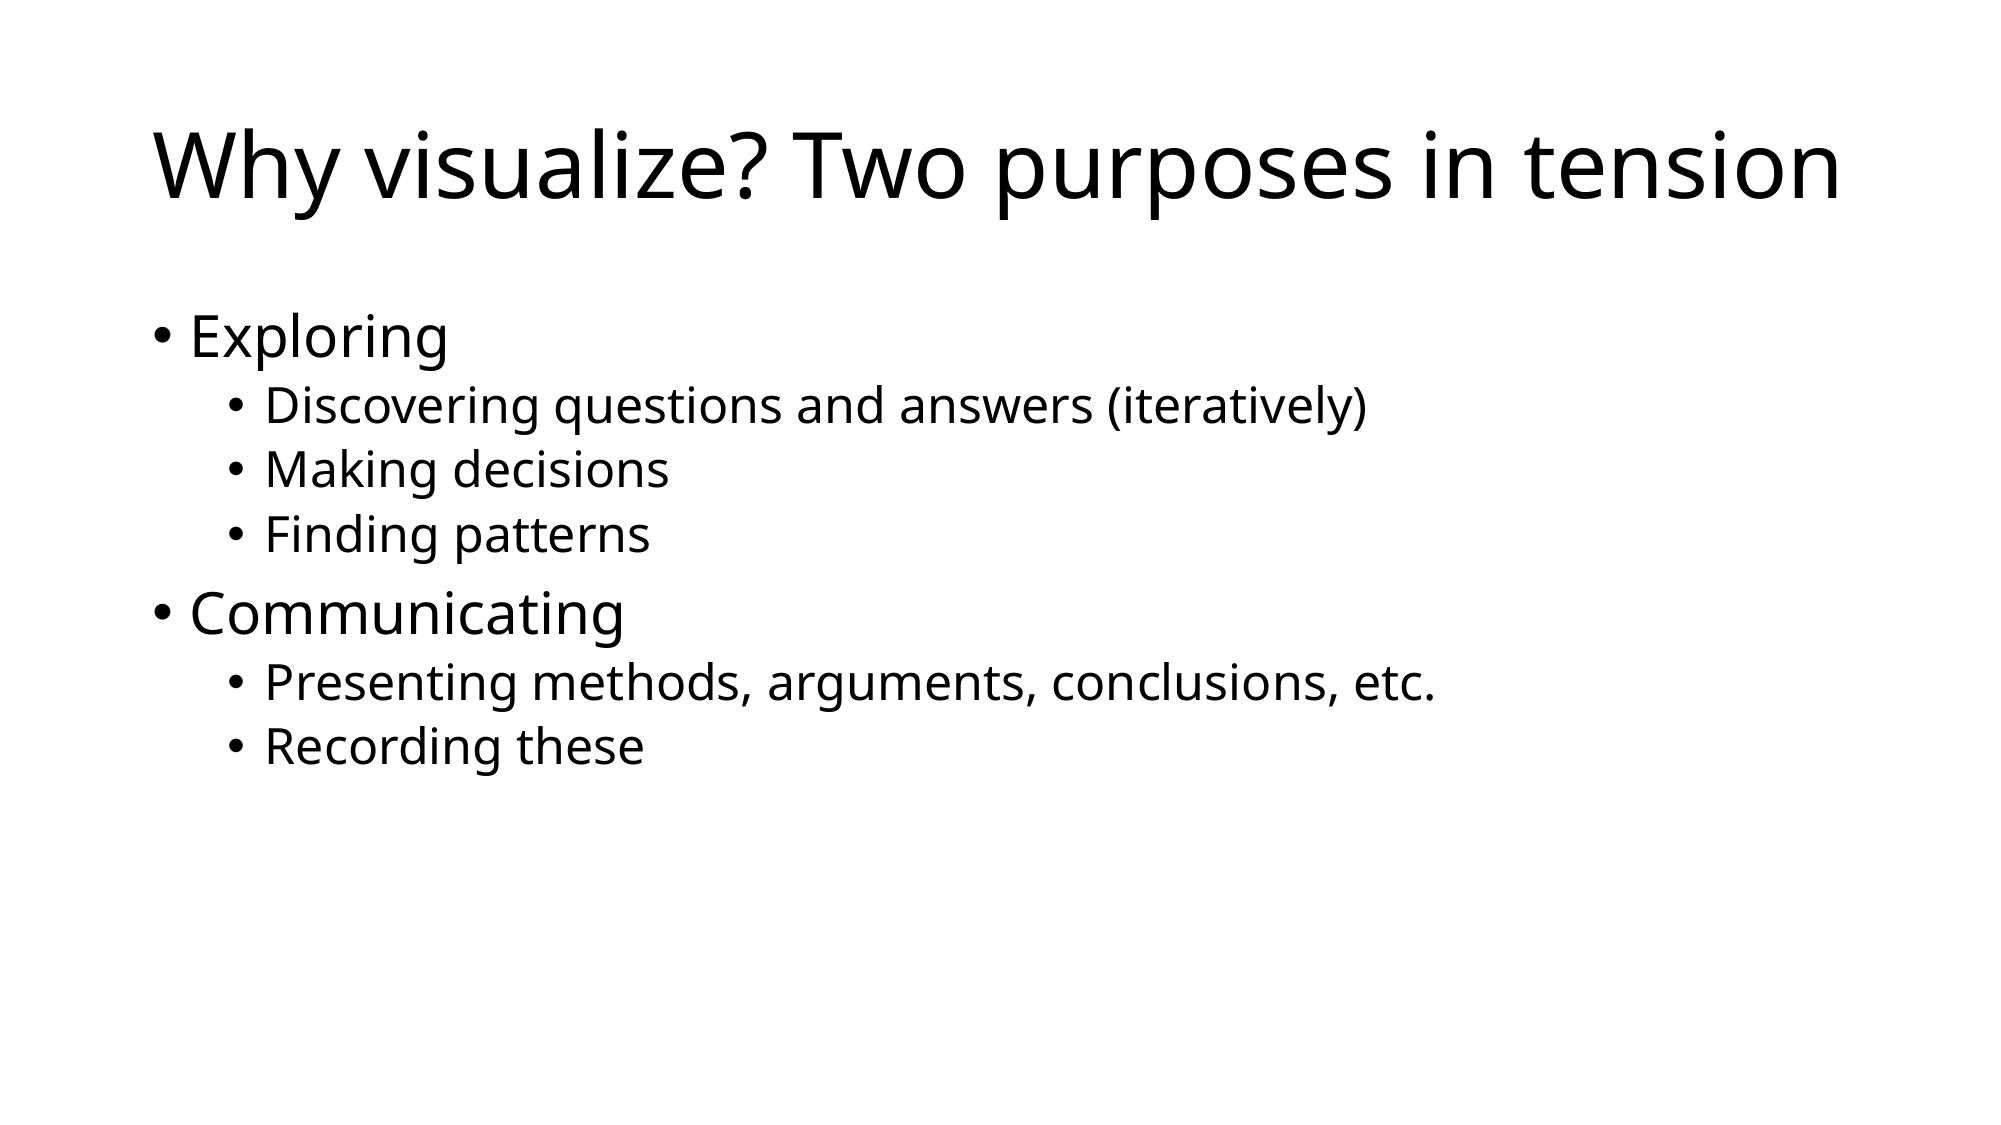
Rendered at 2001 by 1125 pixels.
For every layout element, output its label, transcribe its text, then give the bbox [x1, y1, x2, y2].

title Why visualize? Two purposes in tension [137, 59, 1863, 278]
list Exploring Discovering questions and answers (iteratively) Making decisions Finding patterns Communicating Presenting methods, arguments, conclusions, etc. Recording these [137, 299, 1863, 1014]
